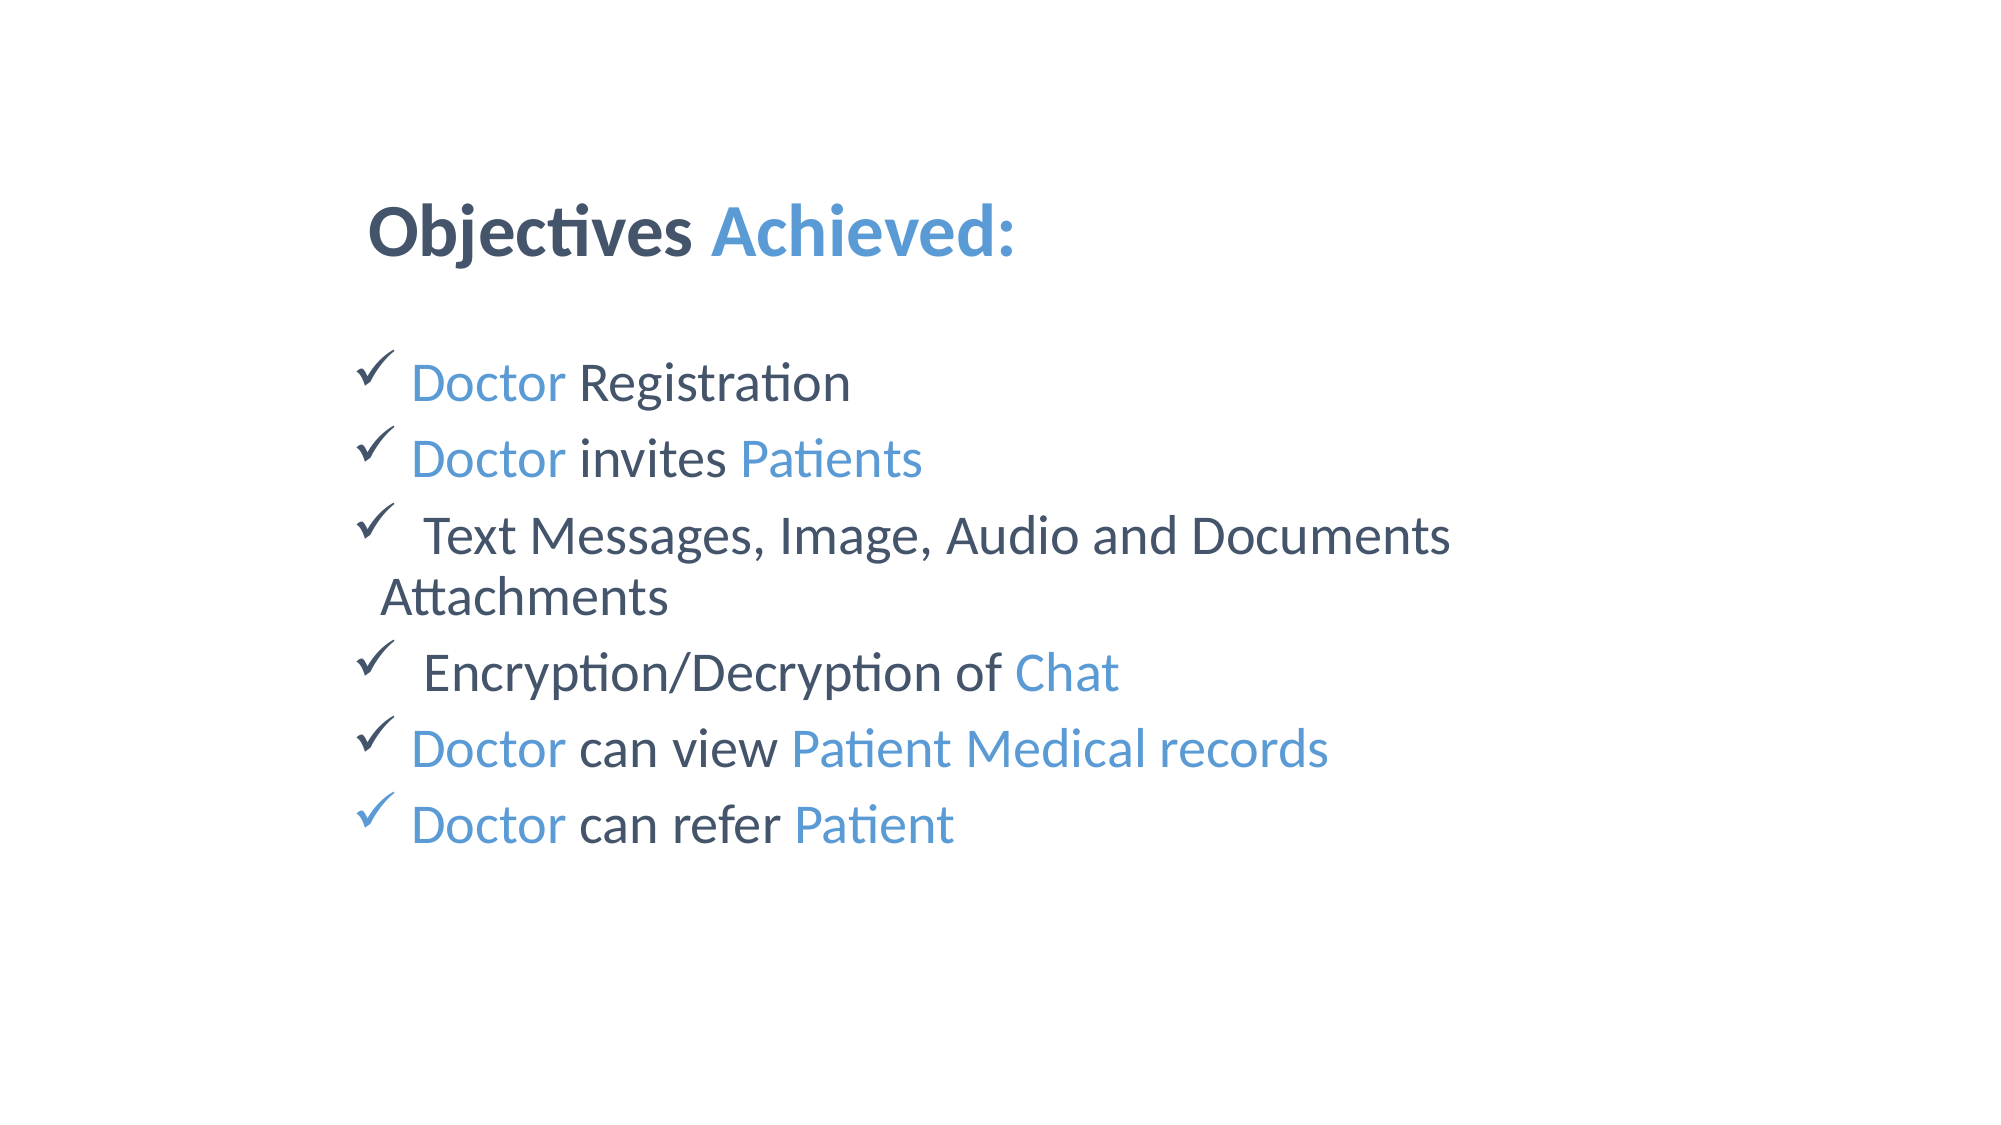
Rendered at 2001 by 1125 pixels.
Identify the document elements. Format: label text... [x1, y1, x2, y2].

text_box Doctor Registration Doctor invites Patients Text Messages, Image, Audio and Documents Attachments Encryption/Decryption of Chat Doctor can view Patient Medical records Doctor can refer Patient [337, 345, 1631, 1060]
text_box Objectives Achieved: [353, 138, 1647, 325]
